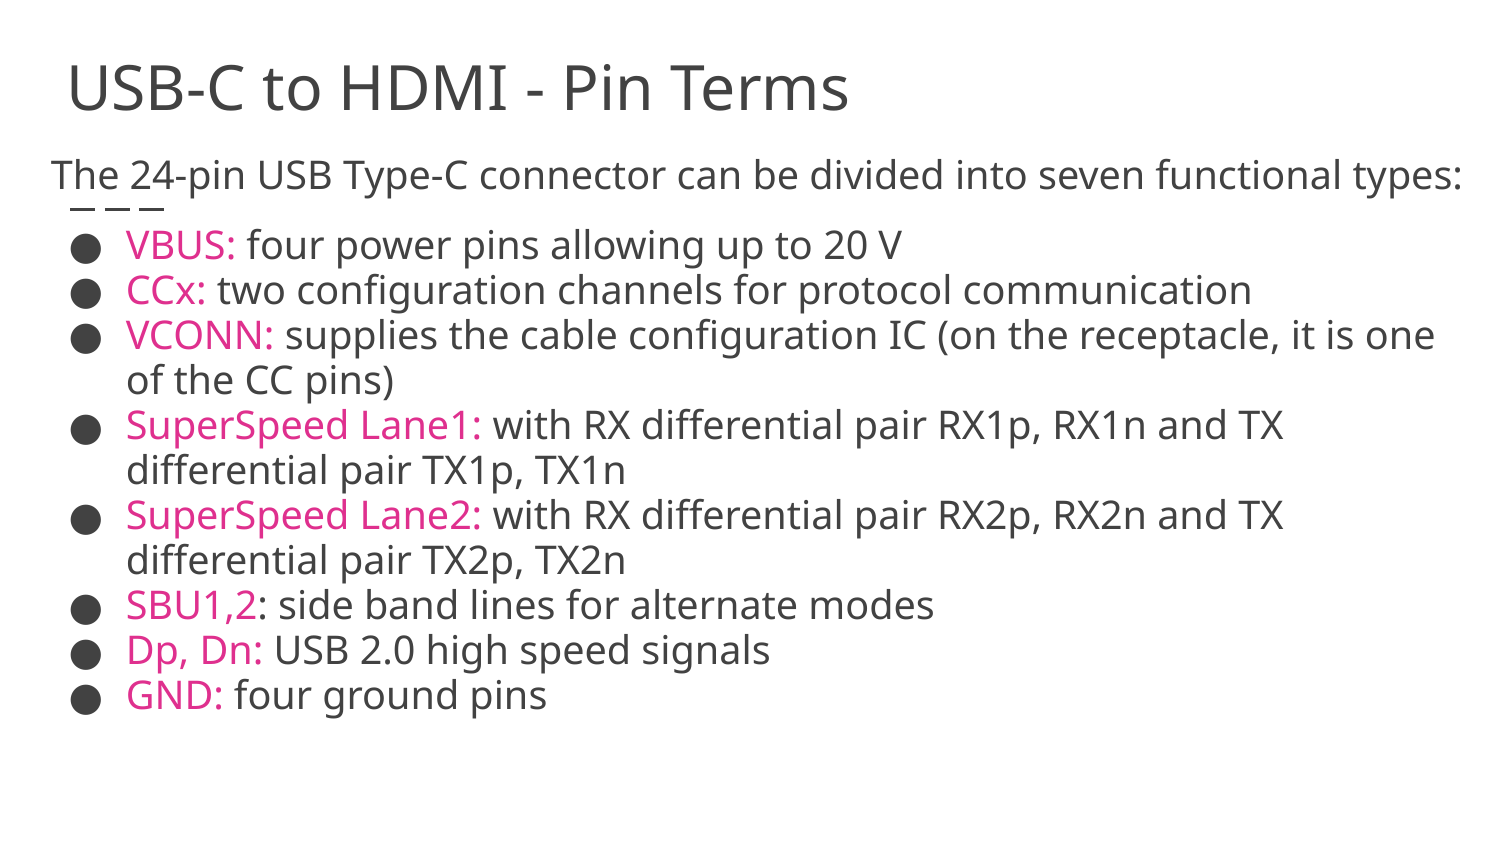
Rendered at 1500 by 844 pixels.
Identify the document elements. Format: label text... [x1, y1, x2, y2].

list The 24-pin USB Type-C connector can be divided into seven functional types: VBUS: four power pins allowing up to 20 V CCx: two configuration channels for protocol communication VCONN: supplies the cable configuration IC (on the receptacle, it is one of the CC pins) SuperSpeed Lane1: with RX differential pair RX1p, RX1n and TX differential pair TX1p, TX1n SuperSpeed Lane2: with RX differential pair RX2p, RX2n and TX differential pair TX2p, TX2n SBU1,2: side band lines for alternate modes Dp, Dn: USB 2.0 high speed signals GND: four ground pins [35, 138, 1492, 815]
title USB-C to HDMI - Pin Terms [51, 17, 1449, 138]
